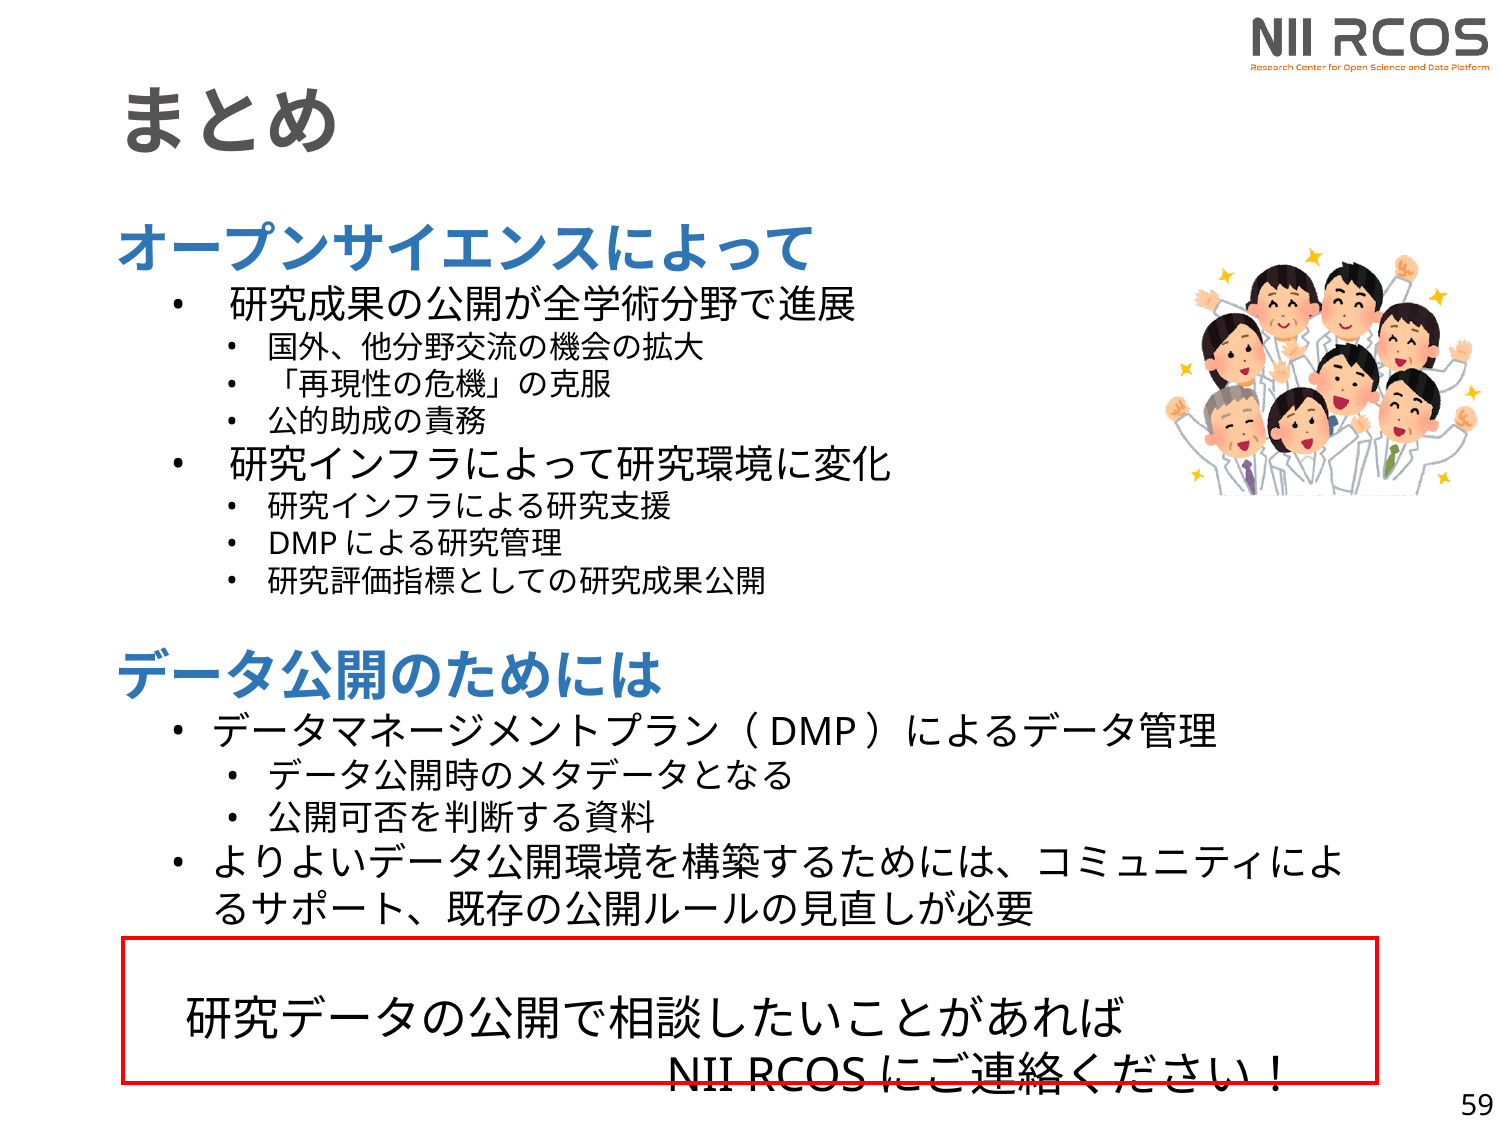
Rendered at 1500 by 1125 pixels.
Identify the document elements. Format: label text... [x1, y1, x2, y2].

list オープンサイエンスによって 研究成果の公開が全学術分野で進展 国外、他分野交流の機会の拡大 「再現性の危機」の克服 公的助成の責務 研究インフラによって研究環境に変化 研究インフラによる研究支援 DMPによる研究管理 研究評価指標としての研究成果公開 データ公開のためには データマネージメントプラン（DMP）によるデータ管理 データ公開時のメタデータとなる 公開可否を判断する資料 よりよいデータ公開環境を構築するためには、コミュニティによるサポート、既存の公開ルールの見直しが必要 研究データの公開で相談したいことがあれば NII RCOSにご連絡ください！ [100, 206, 1400, 1111]
title まとめ [100, 59, 1400, 178]
picture [1162, 243, 1484, 505]
text_box [122, 937, 1378, 1084]
picture [1251, 17, 1489, 72]
slide_number 59 [1411, 1080, 1500, 1125]
